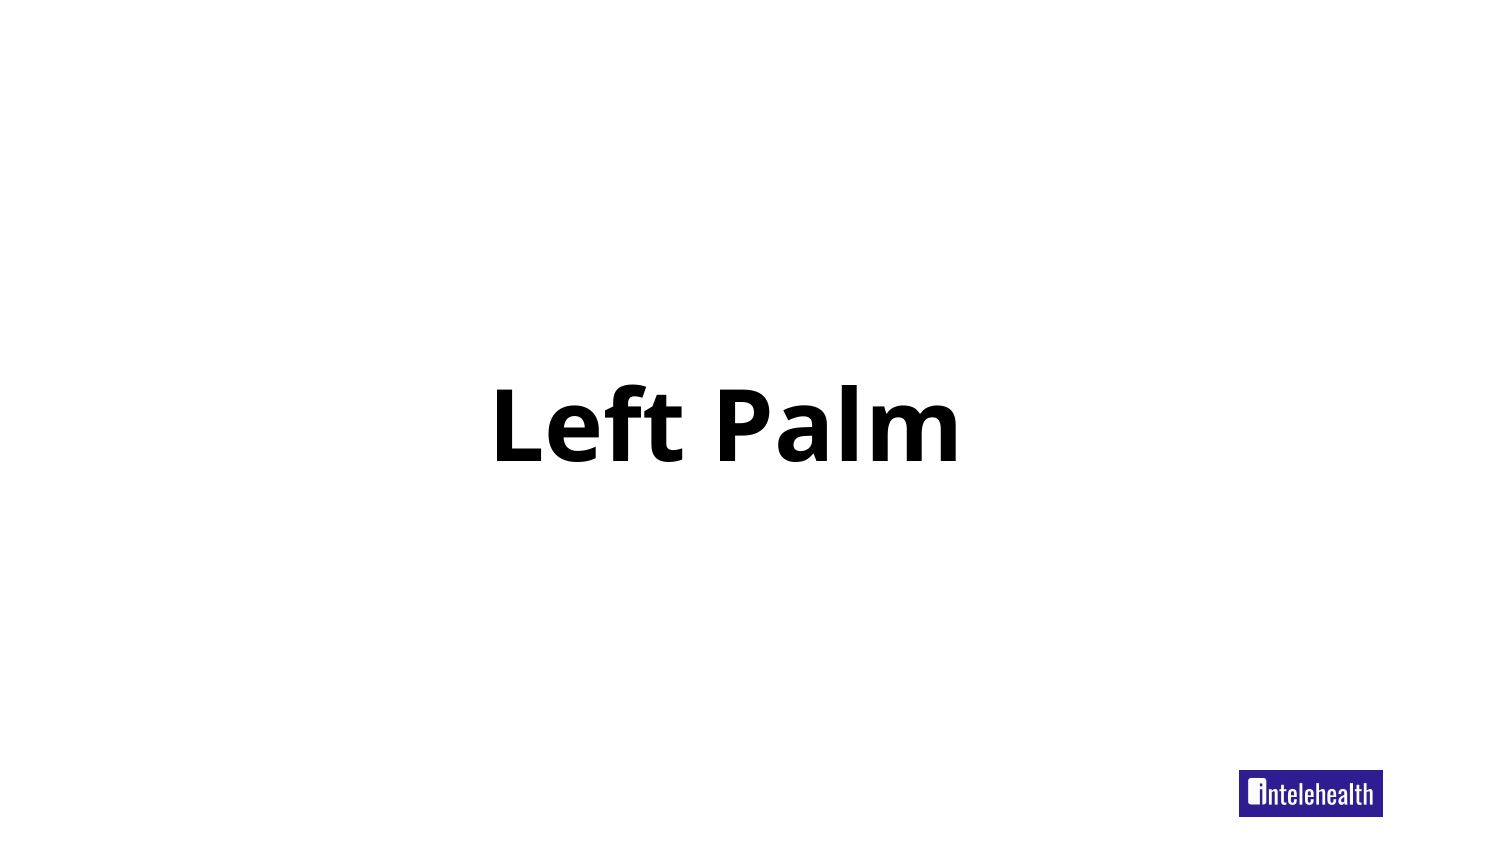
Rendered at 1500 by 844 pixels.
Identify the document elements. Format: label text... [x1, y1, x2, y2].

picture [1239, 770, 1383, 817]
title Left Palm [473, 346, 1027, 518]
